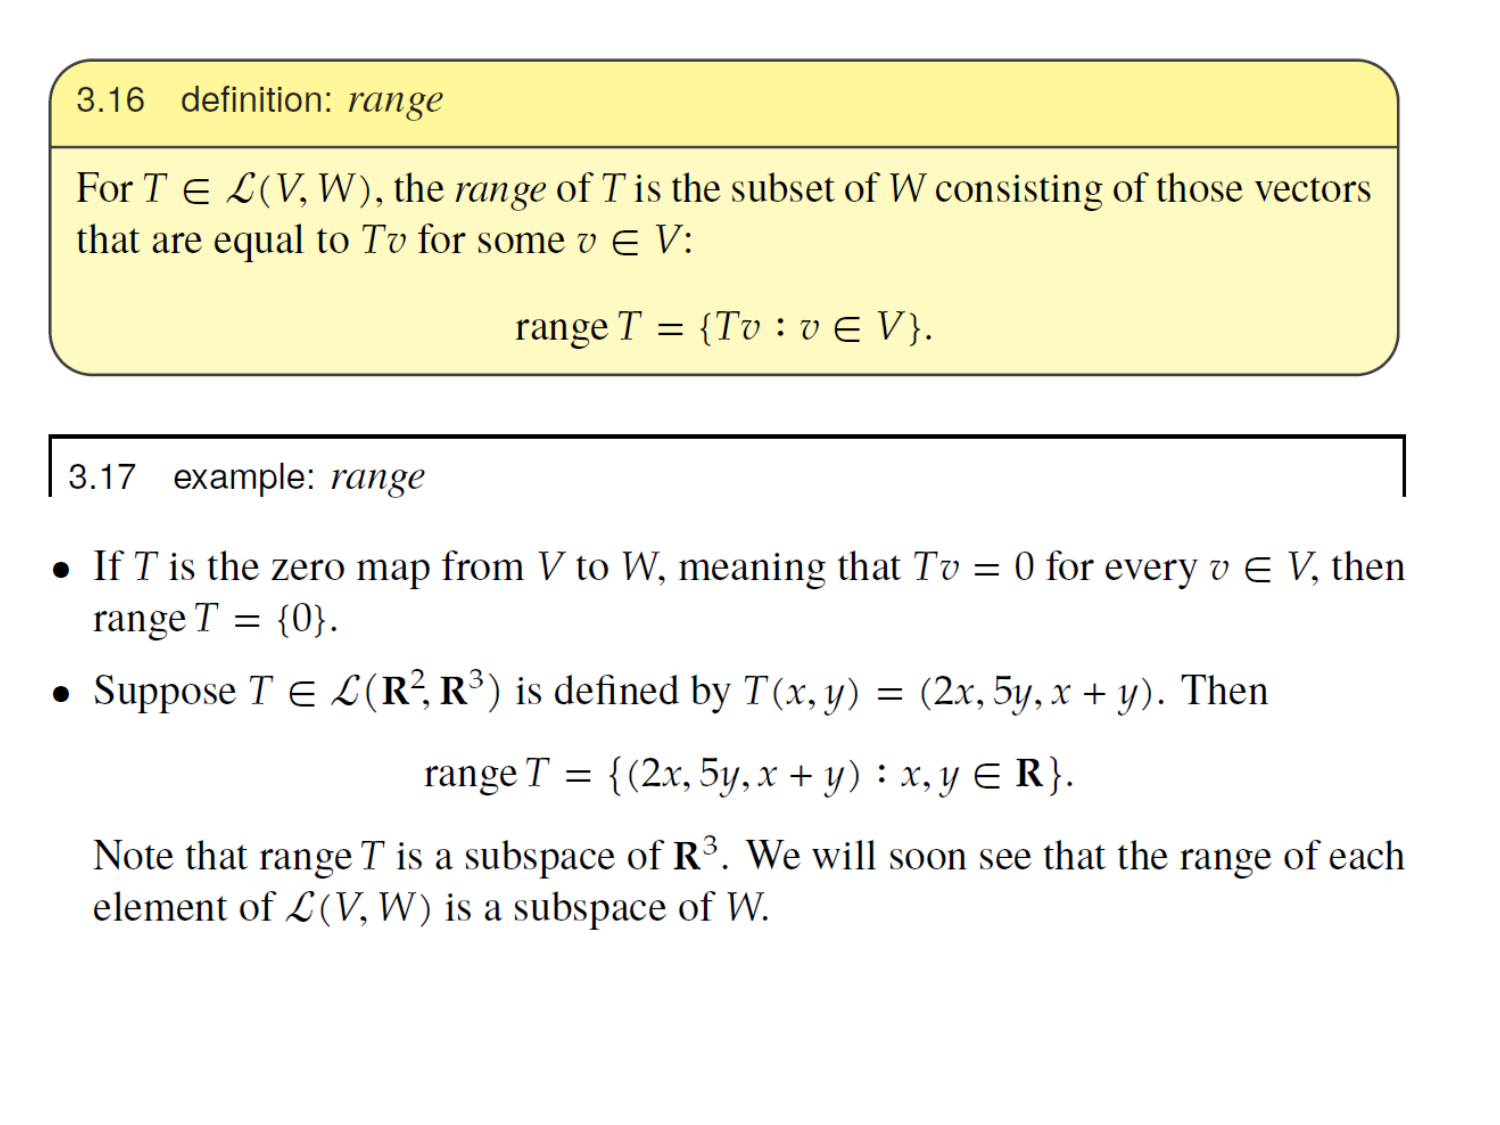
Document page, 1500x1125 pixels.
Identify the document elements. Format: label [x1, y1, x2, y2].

picture [19, 39, 1422, 931]
